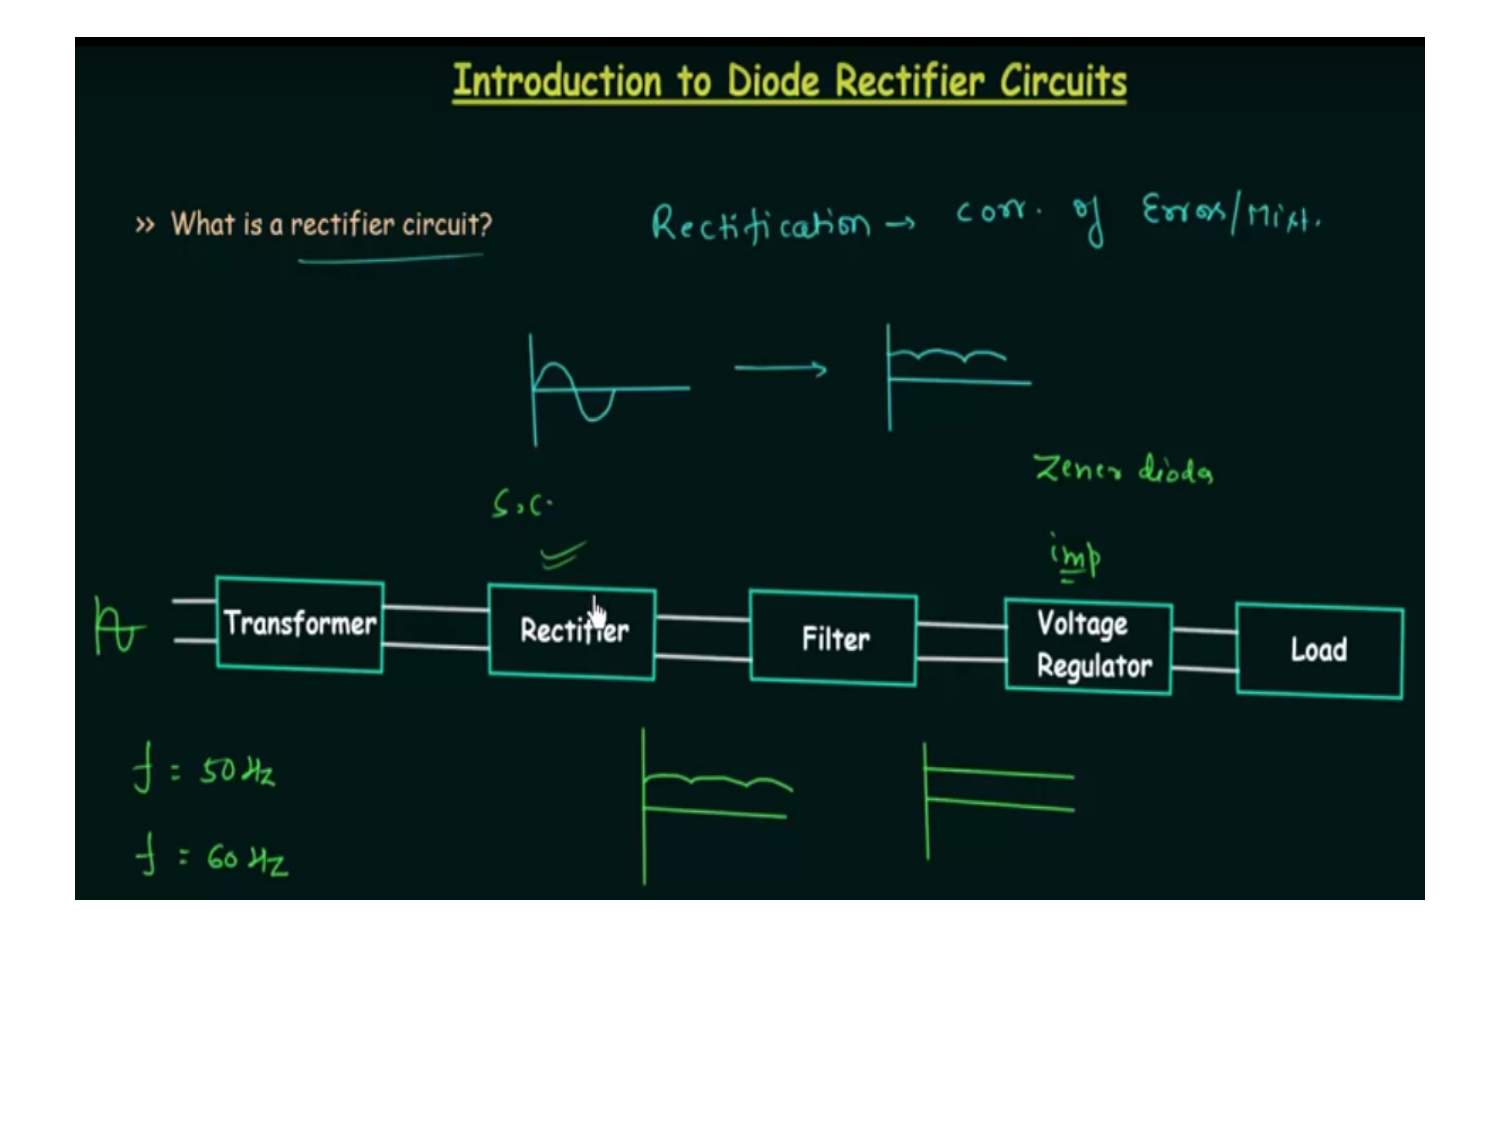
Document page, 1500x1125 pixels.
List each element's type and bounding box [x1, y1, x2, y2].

list [74, 37, 1426, 901]
